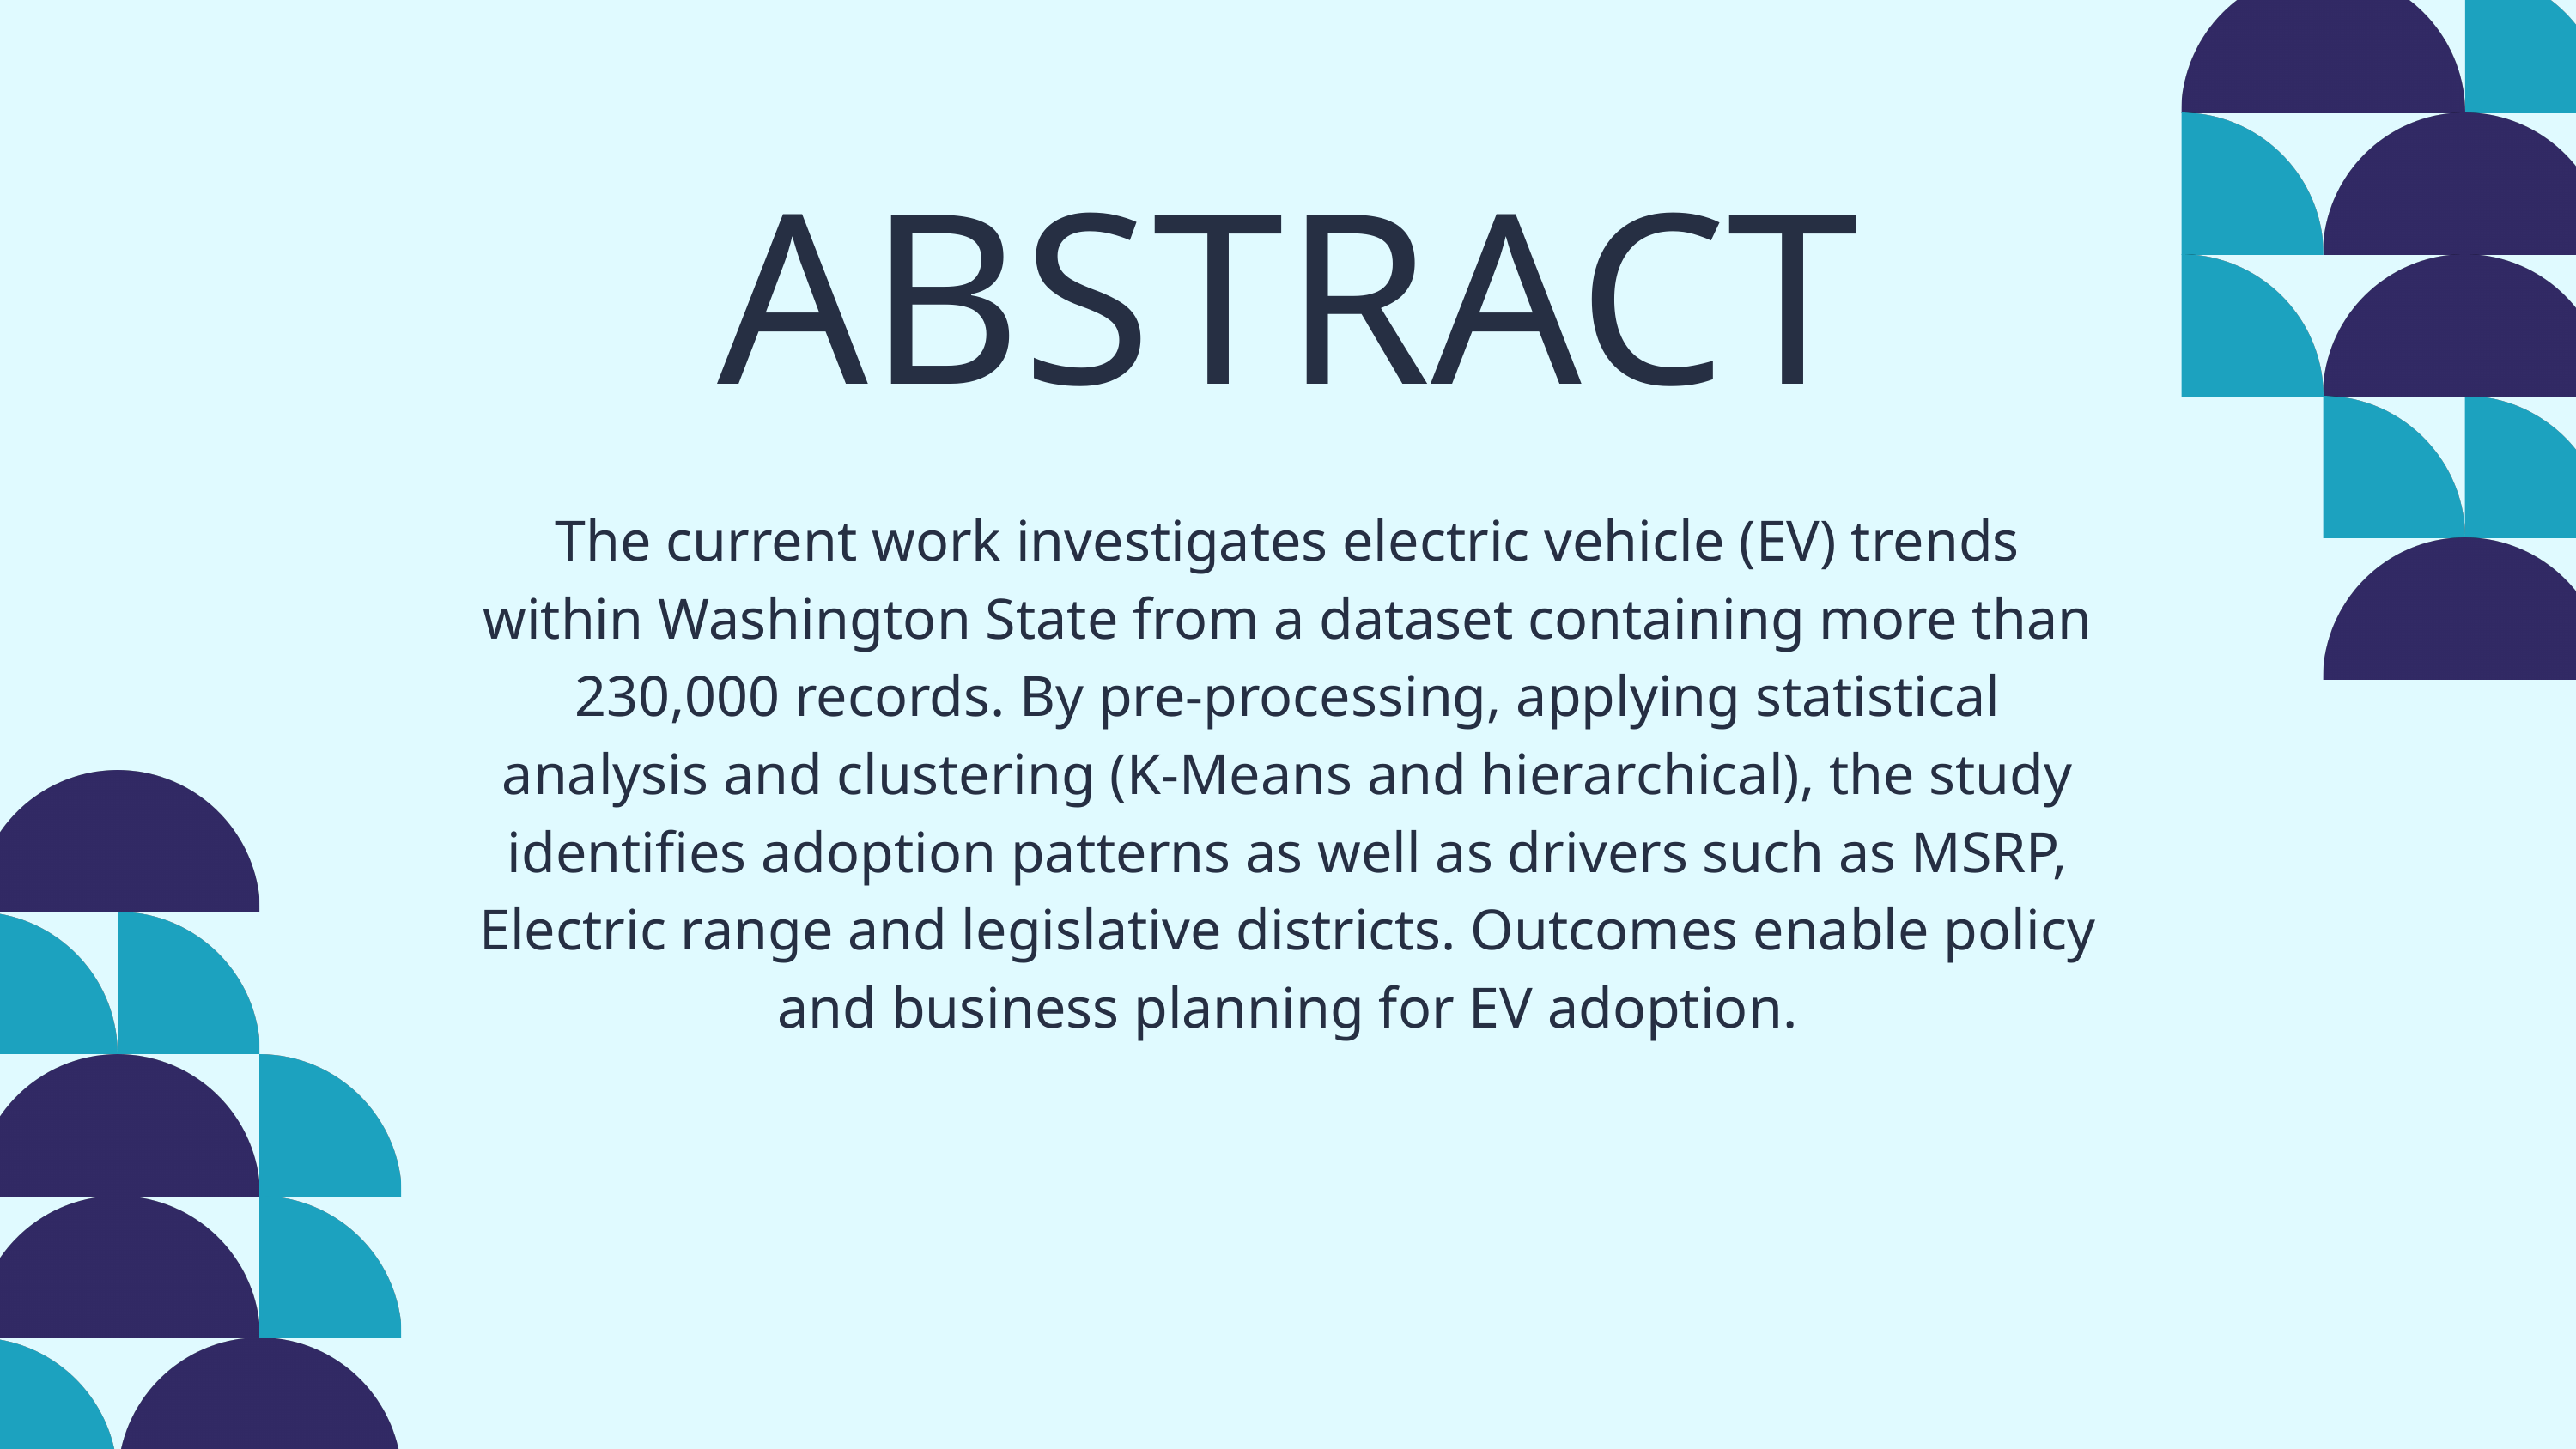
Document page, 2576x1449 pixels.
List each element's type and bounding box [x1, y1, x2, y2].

text_box [2323, 396, 2465, 537]
text_box [2181, 0, 2465, 112]
text_box [2181, 254, 2324, 397]
text_box [259, 1197, 402, 1338]
text_box [0, 912, 117, 1054]
text_box [2465, 0, 2576, 112]
text_box [2324, 112, 2576, 254]
text_box [0, 1054, 259, 1197]
text_box [2465, 397, 2576, 537]
text_box [2324, 254, 2576, 397]
text_box [259, 1054, 402, 1197]
text_box [577, 214, 1999, 468]
text_box [117, 912, 260, 1054]
text_box [0, 1338, 117, 1449]
text_box [2323, 537, 2576, 681]
text_box [468, 500, 2108, 1034]
text_box [2181, 112, 2324, 254]
text_box [0, 1197, 259, 1338]
text_box [117, 1338, 402, 1449]
text_box [0, 770, 260, 912]
